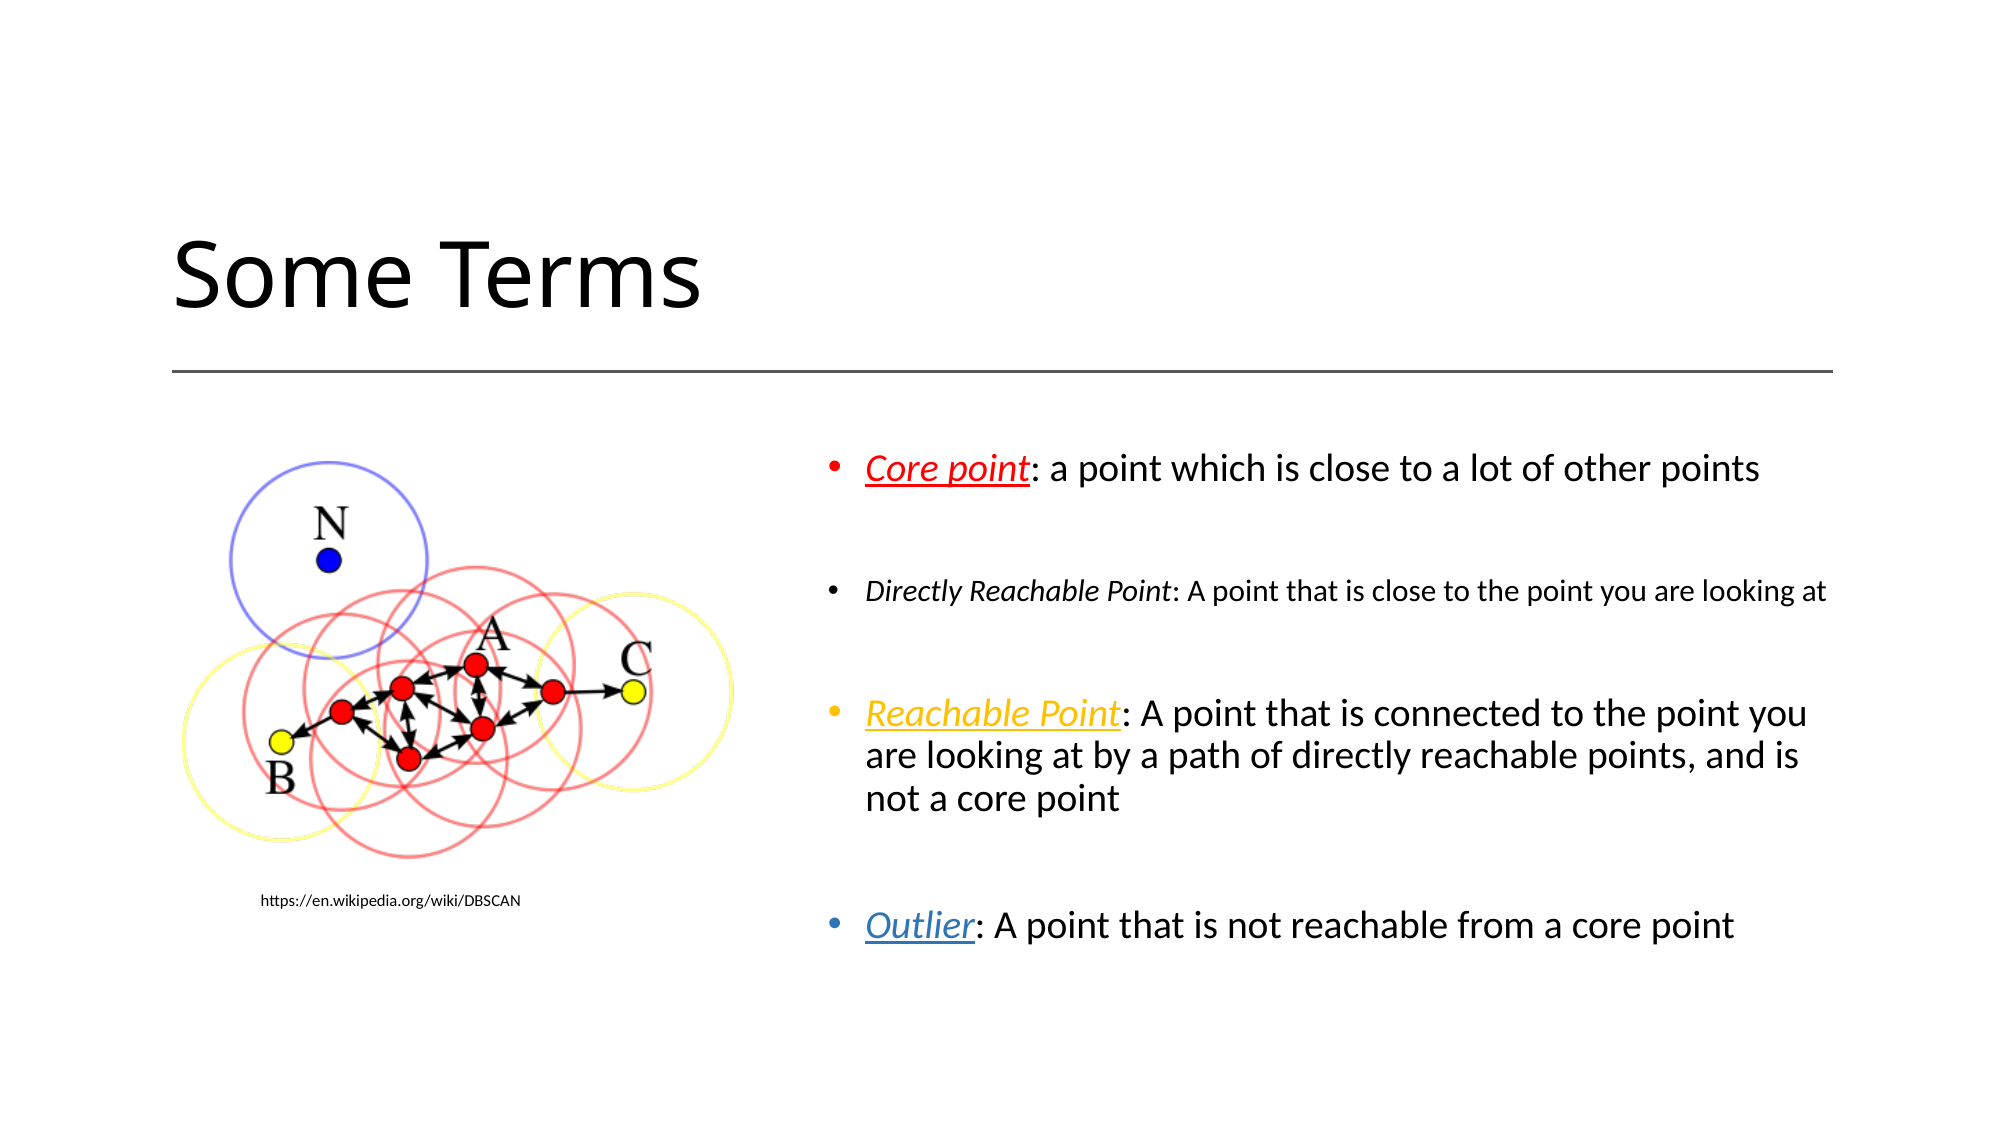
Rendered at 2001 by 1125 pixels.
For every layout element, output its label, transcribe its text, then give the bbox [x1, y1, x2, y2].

list Core point: a point which is close to a lot of other points Directly Reachable Point: A point that is close to the point you are looking at Reachable Point: A point that is connected to the point you are looking at by a path of directly reachable points, and is not a core point Outlier: A point that is not reachable from a core point [812, 440, 1844, 968]
picture [182, 461, 735, 859]
title Some Terms [157, 160, 1895, 335]
text_box https://en.wikipedia.org/wiki/DBSCAN [245, 882, 537, 918]
